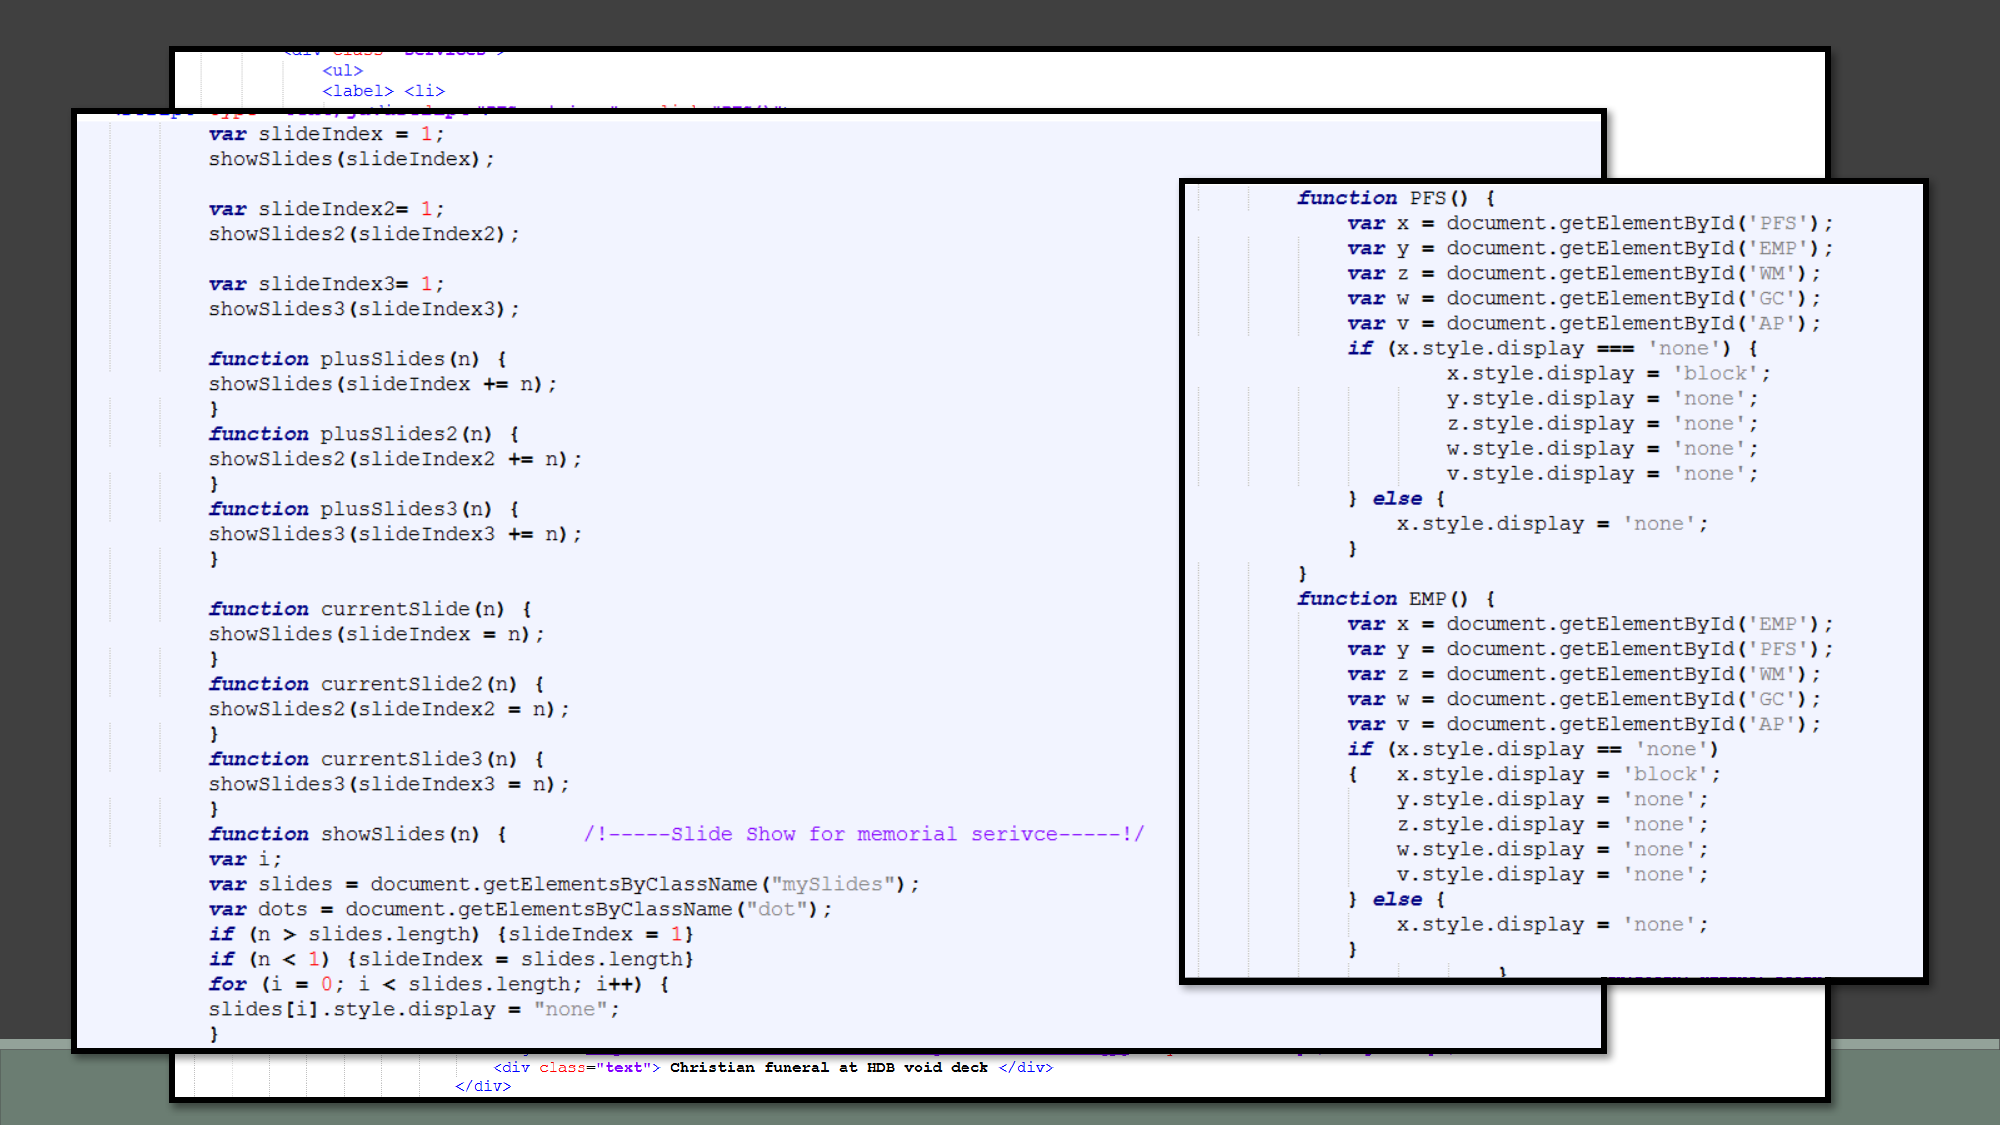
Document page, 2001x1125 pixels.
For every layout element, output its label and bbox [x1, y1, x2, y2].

picture [76, 51, 1924, 1098]
